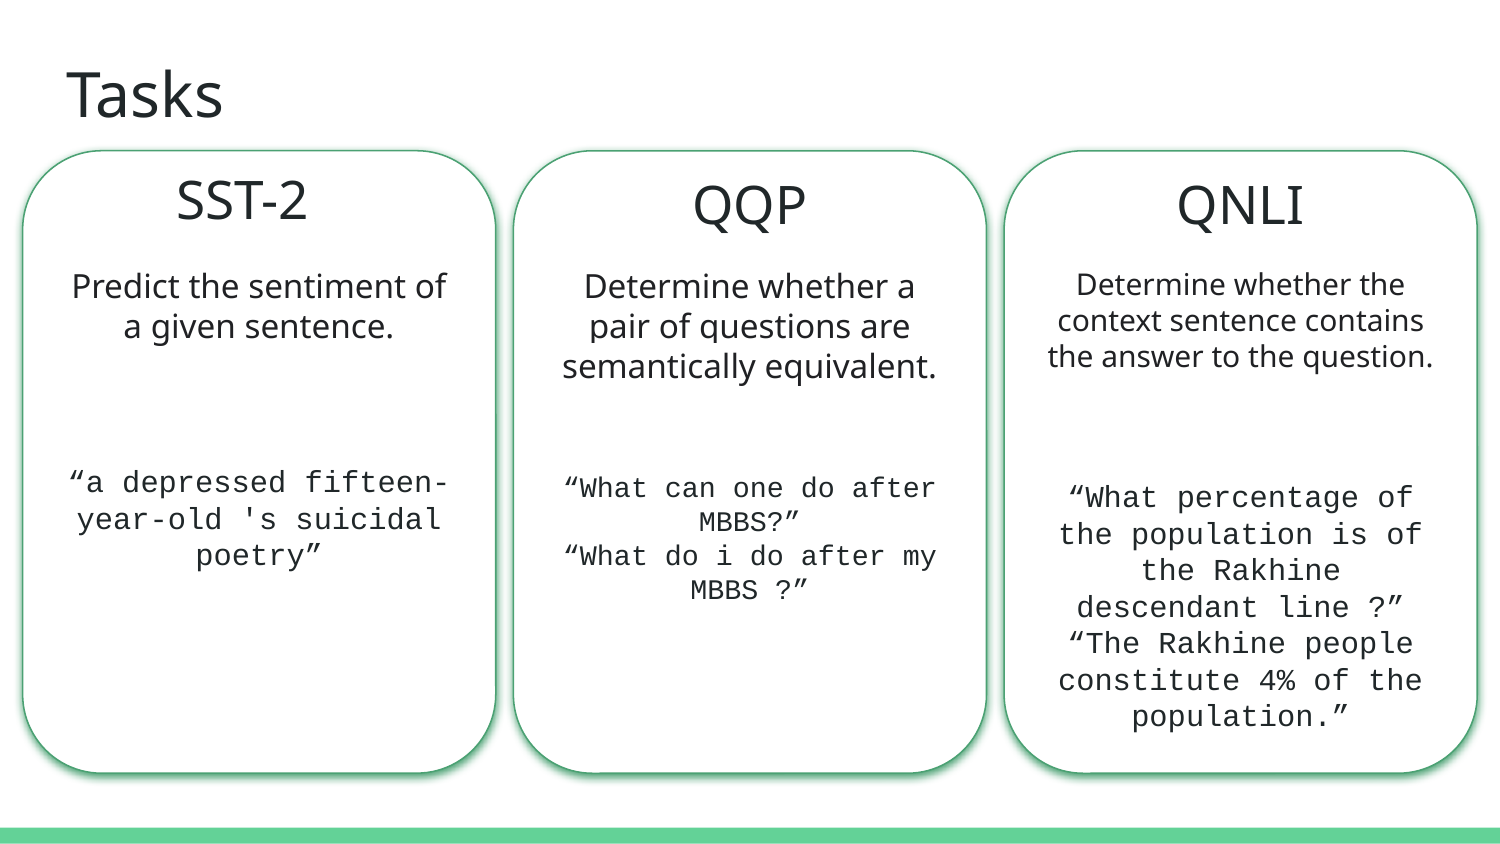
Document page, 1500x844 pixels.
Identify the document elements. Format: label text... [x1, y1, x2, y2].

title SST-2 [145, 152, 341, 246]
text_box [22, 150, 496, 774]
title Determine whether the context sentence contains the answer to the question. [1032, 250, 1450, 425]
title QQP [652, 156, 848, 250]
title Tasks [51, 40, 1449, 135]
title Predict the sentiment of a given sentence. [50, 250, 468, 425]
title QNLI [1143, 156, 1338, 250]
title Determine whether a pair of questions are semantically equivalent. [541, 250, 959, 425]
title “a depressed fifteen-year-old 's suicidal poetry” [50, 447, 468, 622]
title “What can one do after MBBS?” “What do i do after my MBBS ?” [541, 454, 959, 629]
text_box [1004, 150, 1478, 774]
text_box [513, 150, 987, 774]
title “What percentage of the population is of the Rakhine descendant line ?” “The Rakhine people constitute 4% of the population.” [1032, 462, 1450, 638]
